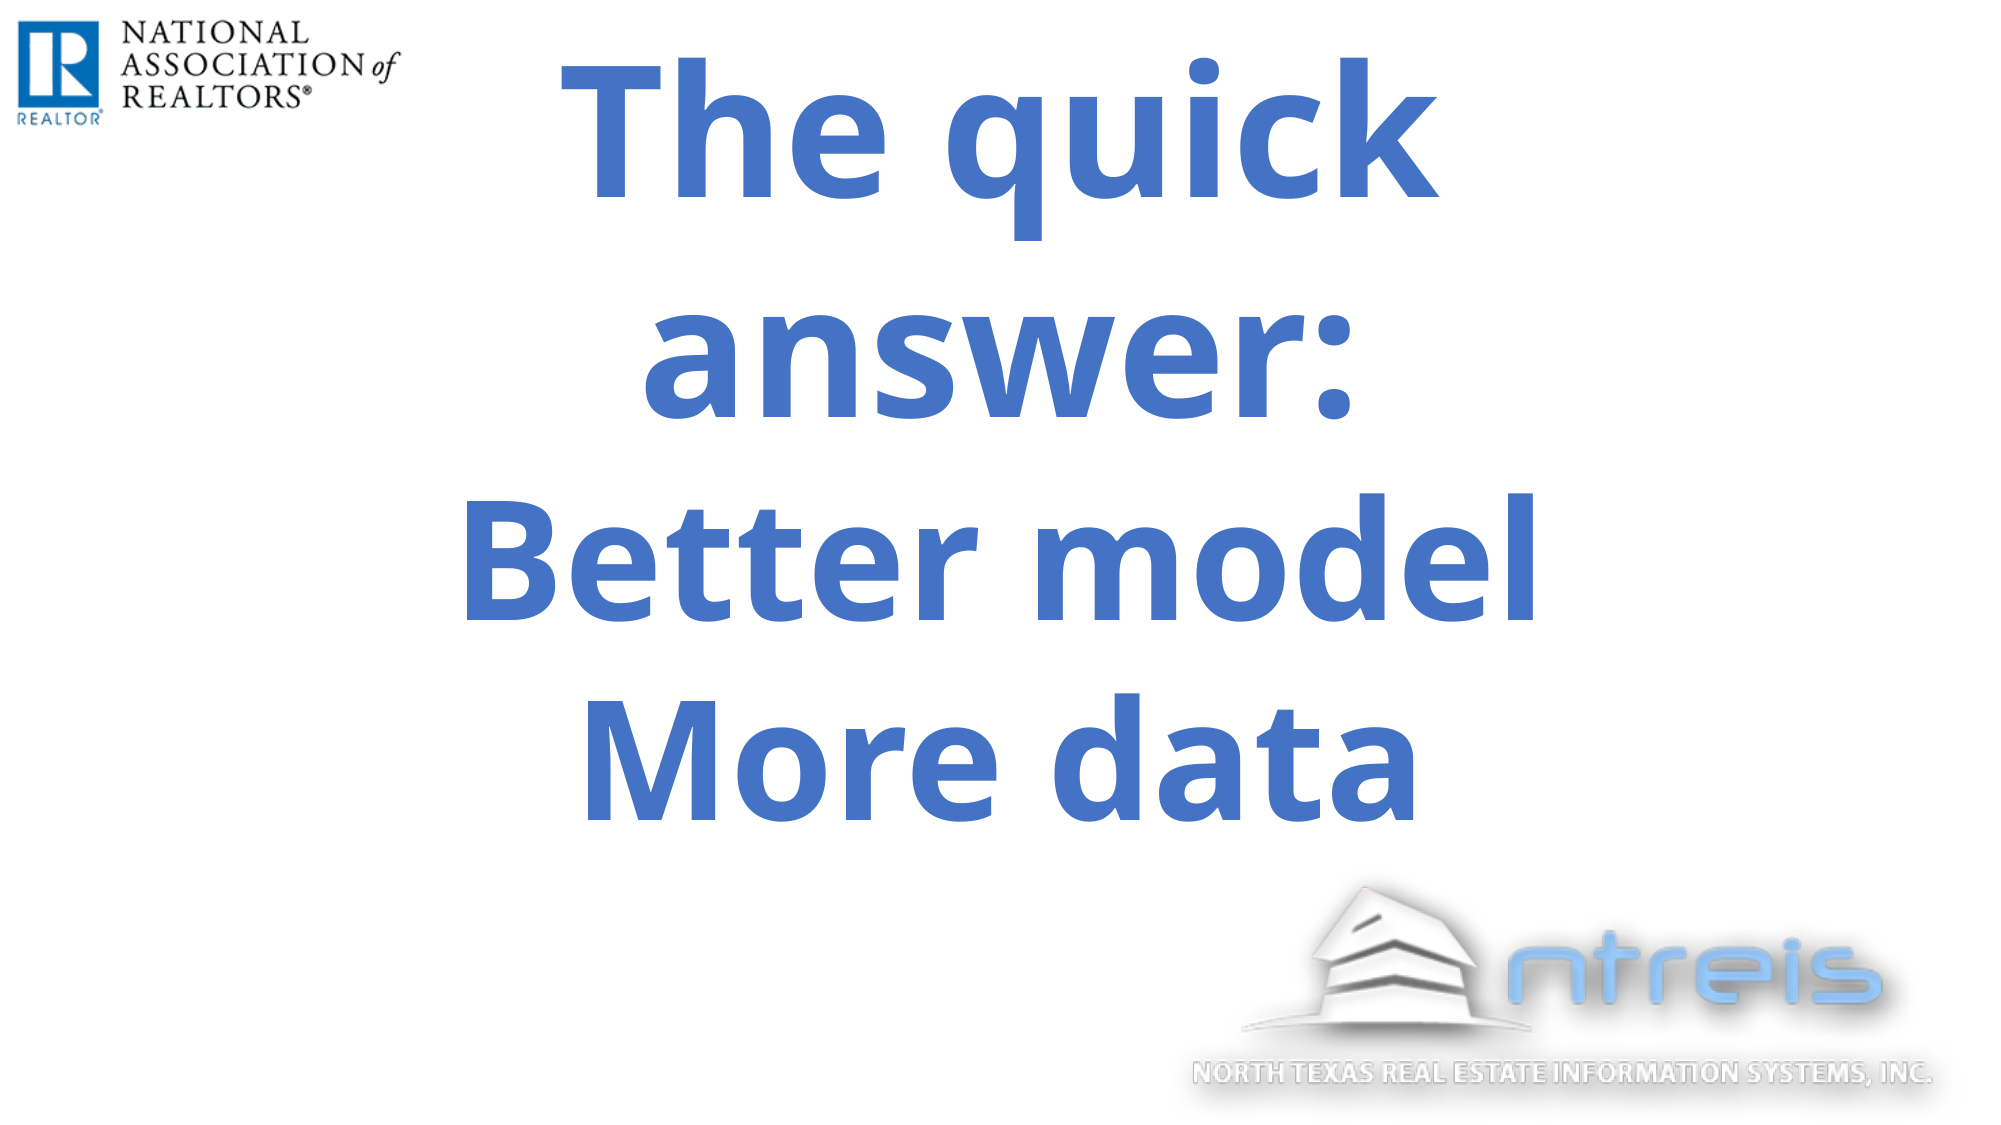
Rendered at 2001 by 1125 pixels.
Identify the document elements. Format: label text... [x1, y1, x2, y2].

picture [0, 0, 441, 165]
title The quick answer: Better model More data [249, 387, 1750, 862]
picture [1169, 867, 1966, 1123]
